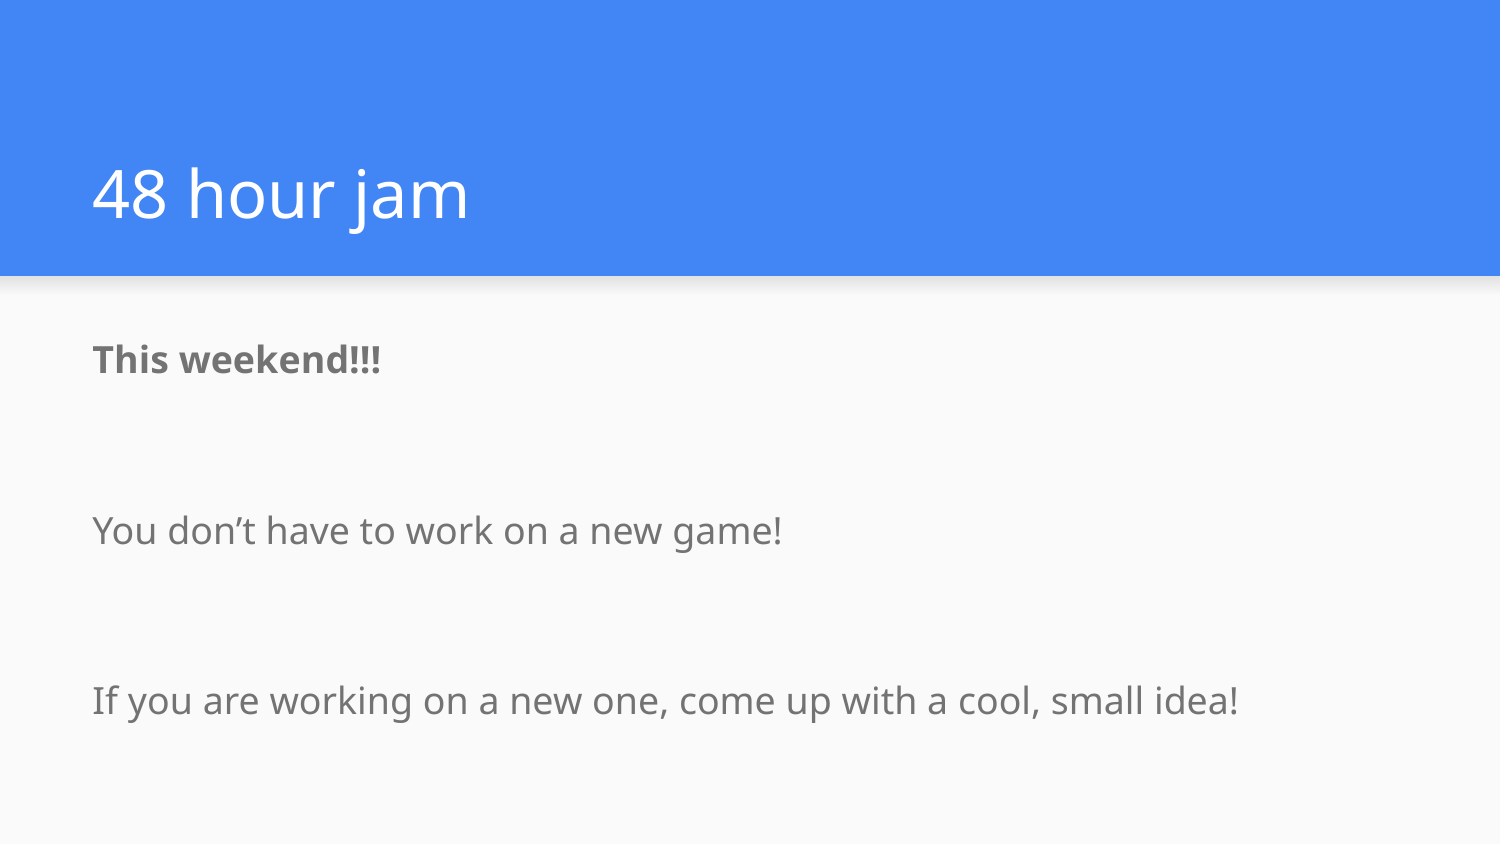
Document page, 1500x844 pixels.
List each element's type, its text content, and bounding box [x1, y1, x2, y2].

title 48 hour jam [77, 121, 1427, 248]
list This weekend!!! You don’t have to work on a new game! If you are working on a new one, come up with a cool, small idea! [77, 314, 1427, 760]
